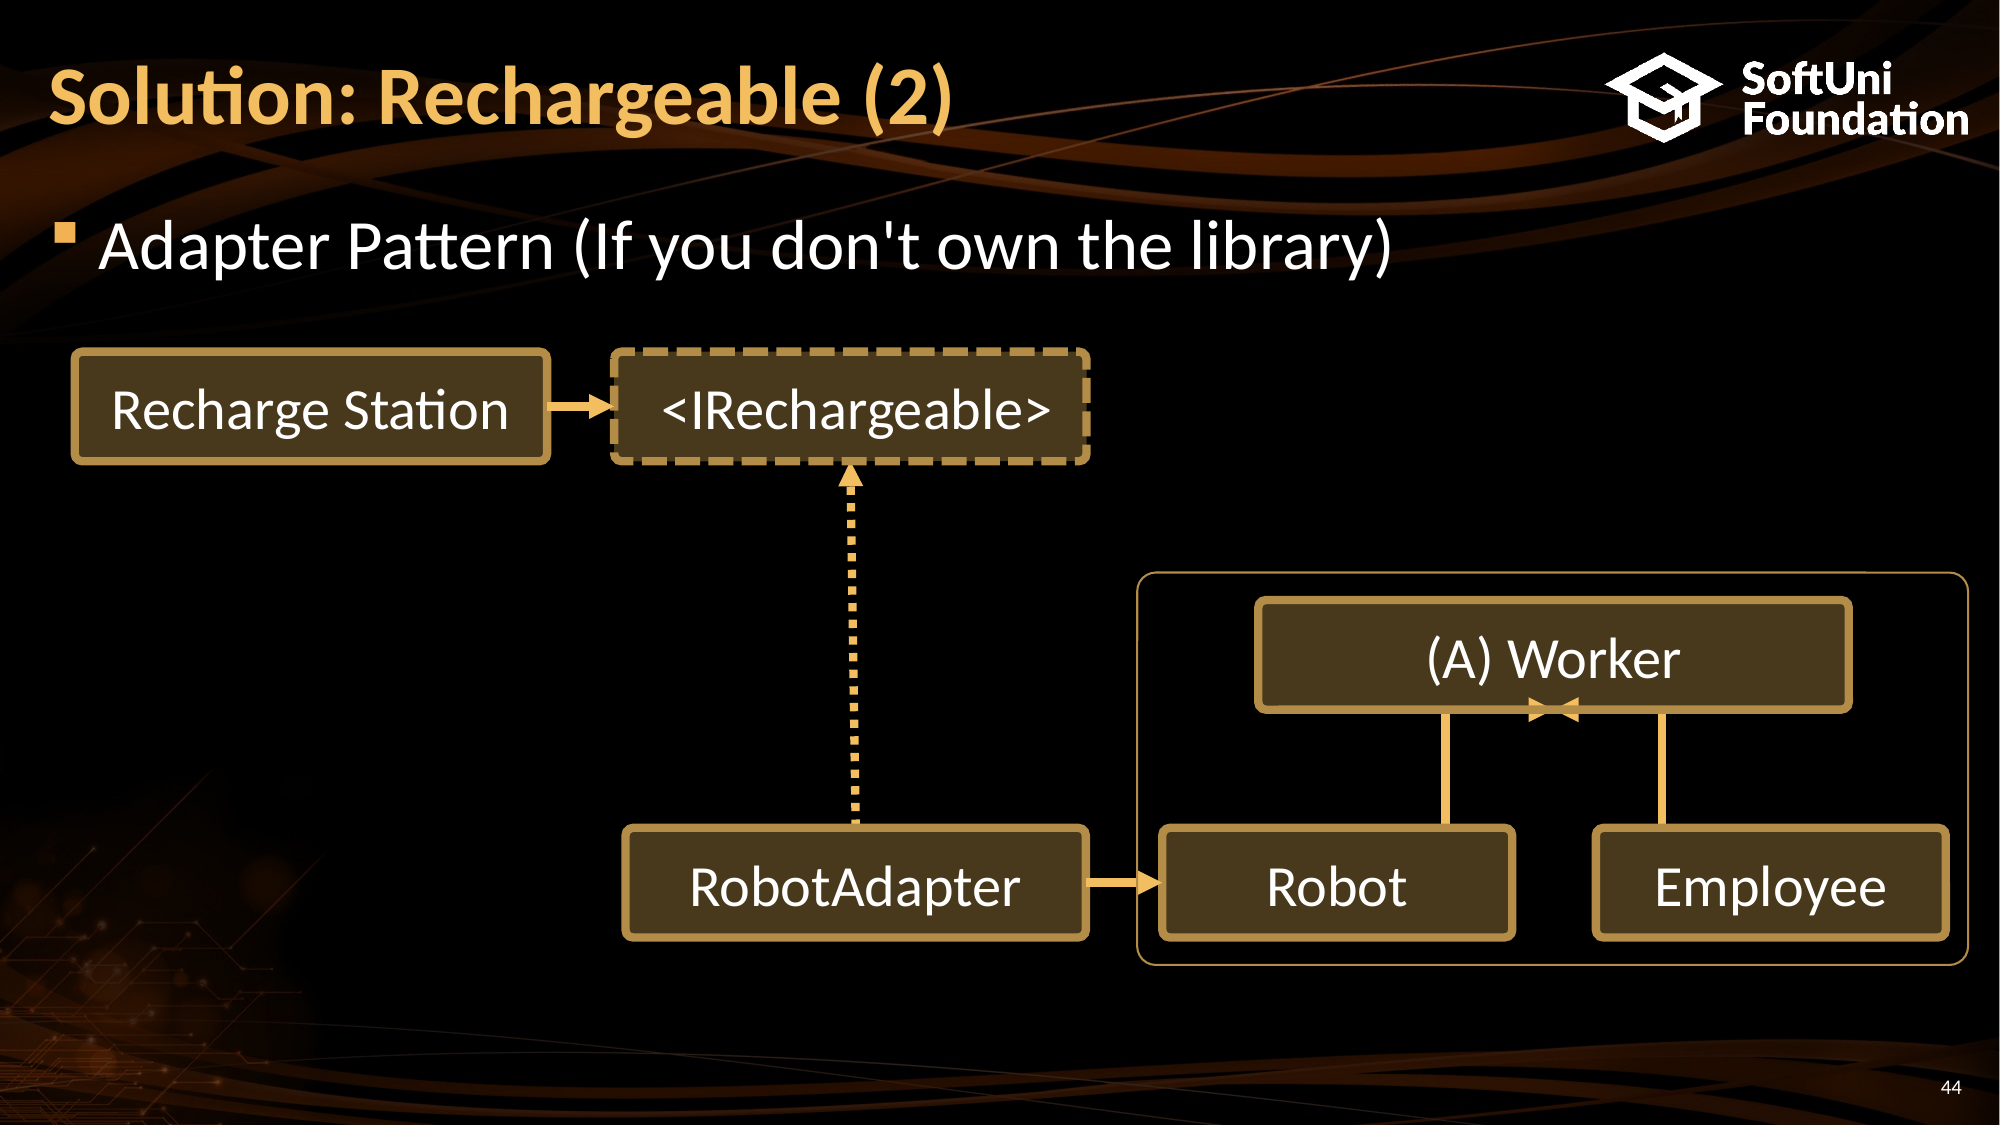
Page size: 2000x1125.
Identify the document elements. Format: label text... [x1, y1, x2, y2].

text_box [1136, 571, 1970, 966]
title Solution: Rechargeable (2) [30, 6, 1602, 189]
list Adapter Pattern (If you don't own the library) [31, 188, 1968, 1103]
slide_number 44 [1897, 1070, 1968, 1103]
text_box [74, 351, 1946, 938]
picture [0, 0, 2000, 1125]
